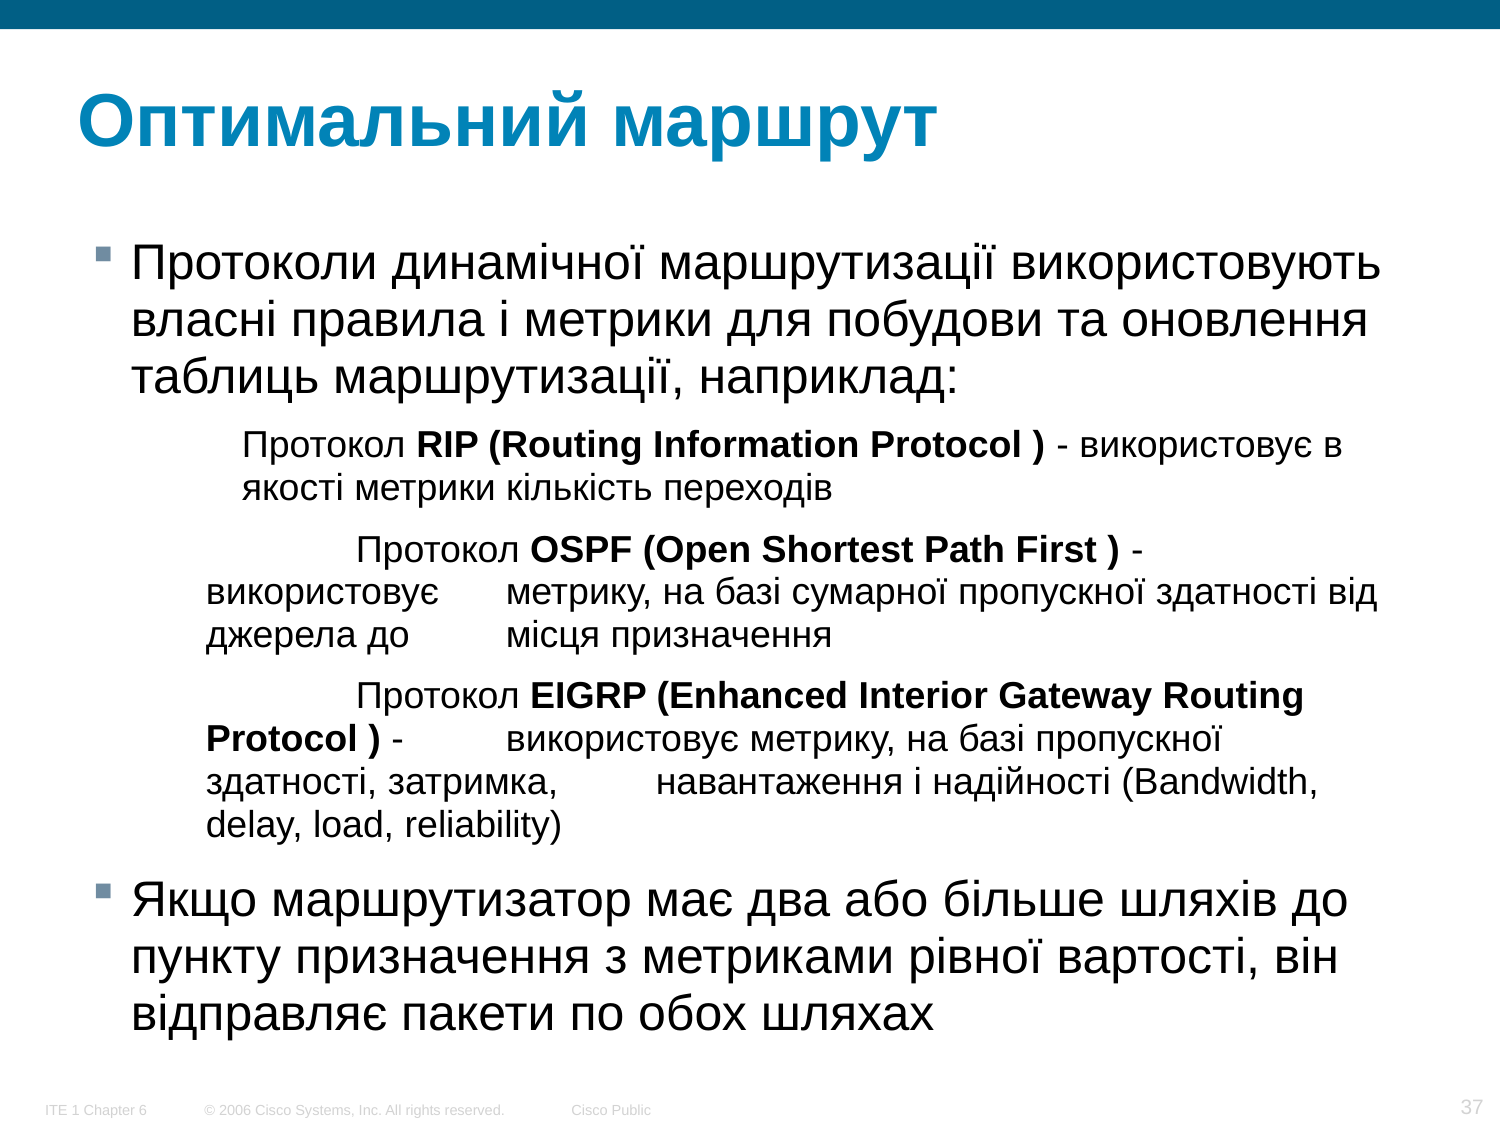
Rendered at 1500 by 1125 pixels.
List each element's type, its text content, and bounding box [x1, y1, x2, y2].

title Оптимальний маршрут [63, 31, 1400, 170]
text_box Протоколи динамічної маршрутизації використовують власні правила і метрики для побудови та оновлення таблиць маршрутизації, наприклад: Протокол RIP (Routing Information Protocol ) - використовує в якості метрики кількість переходів Протокол OSPF (Open Shortest Path First ) - використовує метрику, на базі сумарної пропускної здатності від джерела до місця призначення Протокол EIGRP (Enhanced Interior Gateway Routing Protocol ) - використовує метрику, на базі пропускної здатності, затримка, навантаження і надійності (Bandwidth, delay, load, reliability) Якщо маршрутизатор має два або більше шляхів до пункту призначення з метриками рівної вартості, він відправляє пакети по обох шляхах Open Shortest Path First (OSPF) - Cost based on cumulative bandwidth from source to destination Enhanced Interior Gateway Routing Protocol (EIGRP) - Bandwidth, delay, load, reliability . [78, 227, 1400, 1062]
